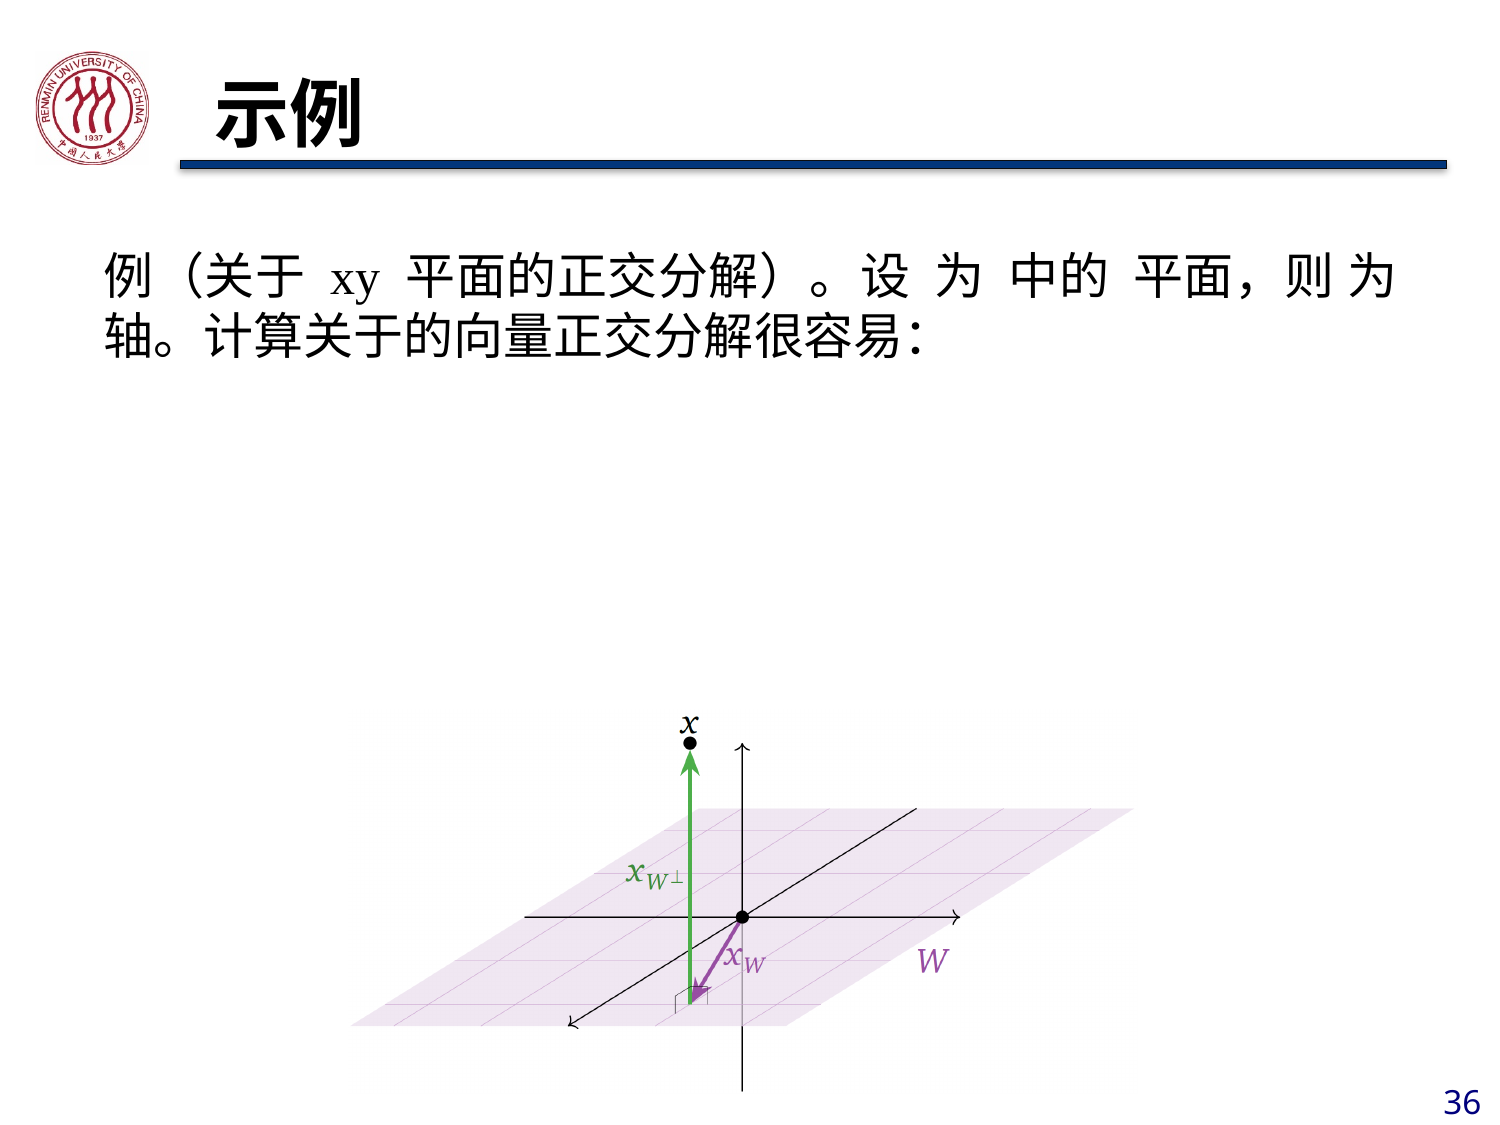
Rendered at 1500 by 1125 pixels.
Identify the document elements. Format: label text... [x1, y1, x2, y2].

picture [35, 51, 149, 165]
picture [348, 708, 1138, 1095]
title 示例 [198, 18, 1407, 205]
